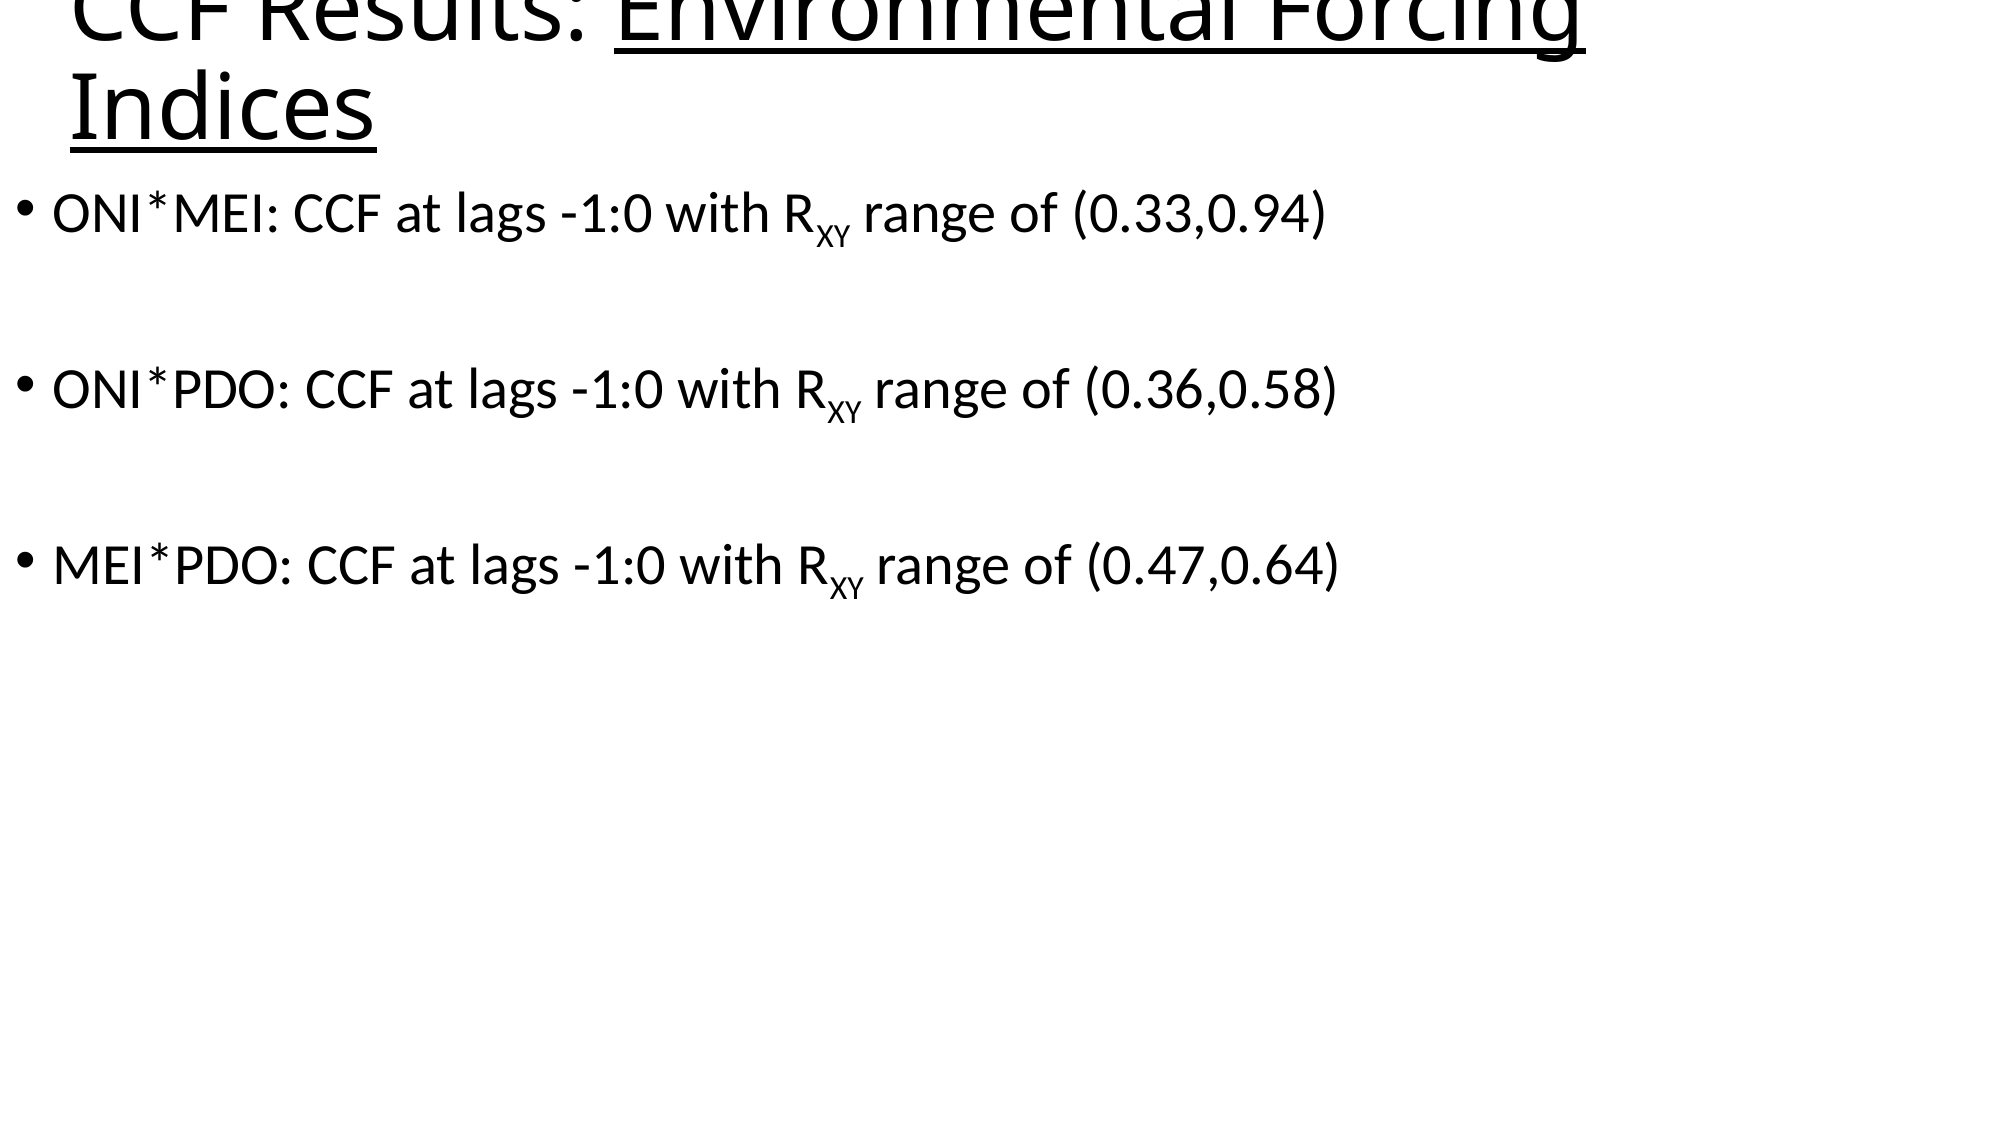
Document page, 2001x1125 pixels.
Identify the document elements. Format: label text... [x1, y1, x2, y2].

list ONI*MEI: CCF at lags -1:0 with RXY range of (0.33,0.94) ONI*PDO: CCF at lags -1:0 with RXY range of (0.36,0.58) MEI*PDO: CCF at lags -1:0 with RXY range of (0.47,0.64) [0, 168, 2000, 1082]
title CCF Results: Environmental Forcing Indices [54, 0, 1920, 122]
